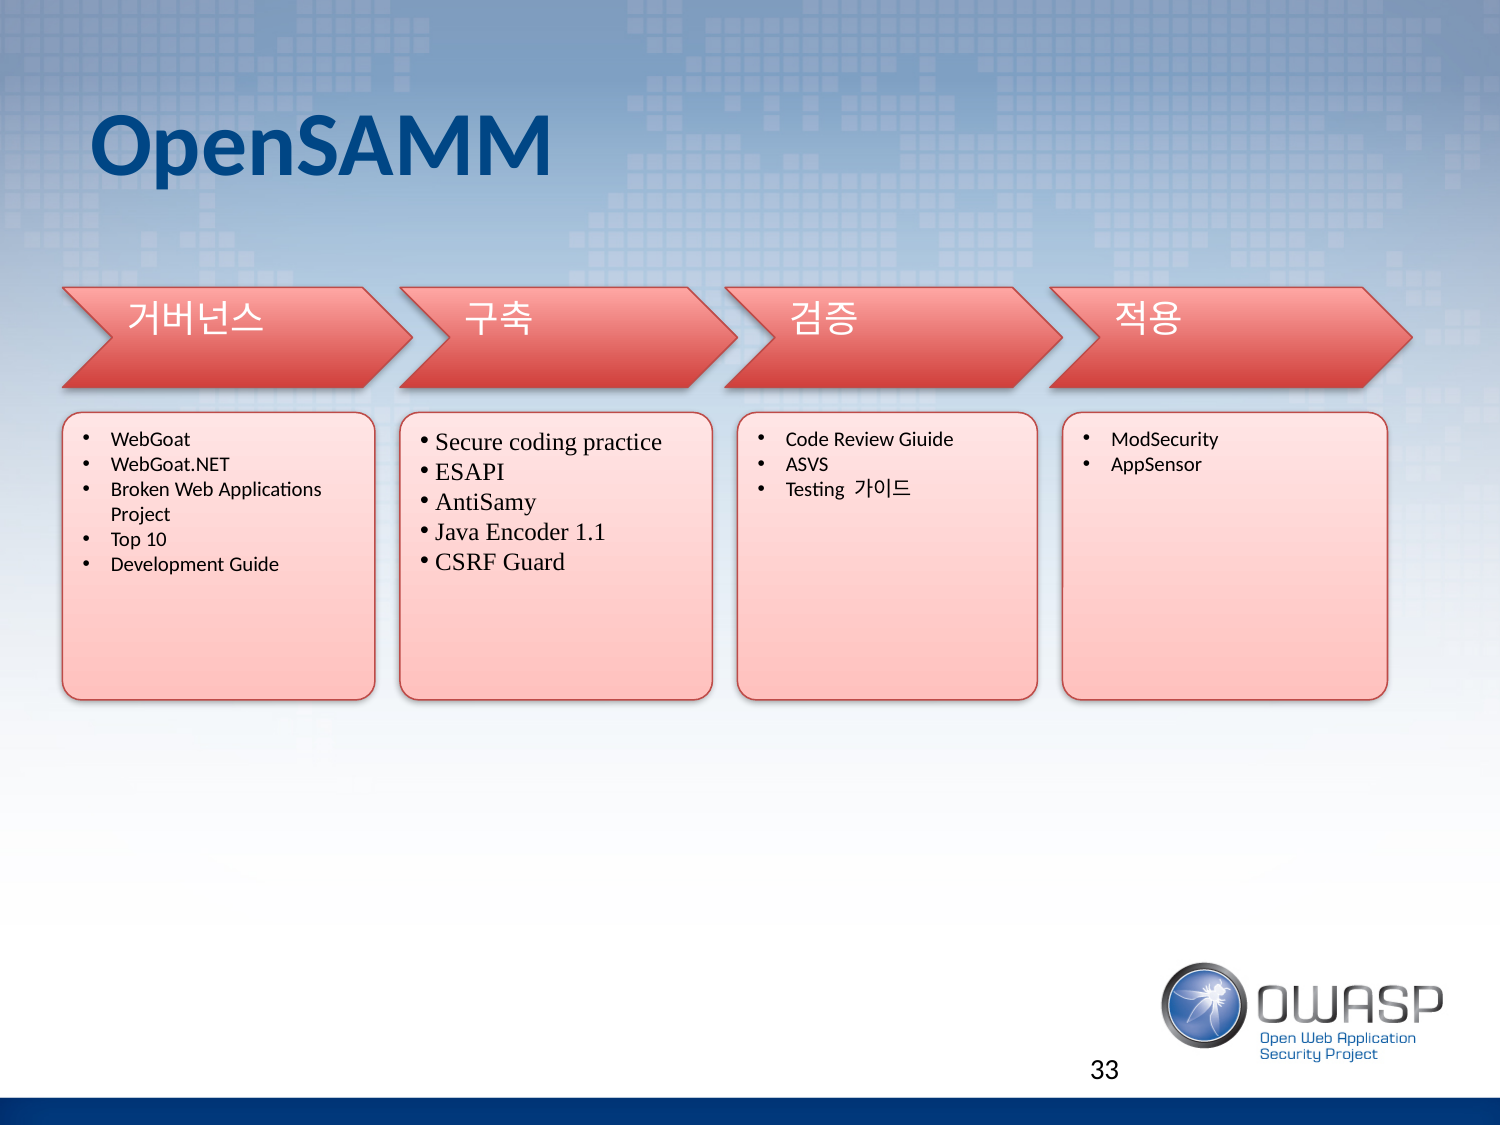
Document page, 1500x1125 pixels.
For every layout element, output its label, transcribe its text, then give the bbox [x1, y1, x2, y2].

text_box WebGoat WebGoat.NET Broken Web Applications Project Top 10 Development Guide [61, 411, 376, 701]
text_box 적용 [1049, 286, 1413, 389]
text_box 거버넌스 [61, 286, 414, 389]
text_box 구축 [399, 286, 739, 389]
title OpenSAMM [75, 45, 1425, 233]
text_box Code Review Giuide ASVS Testing 가이드 [736, 411, 1039, 701]
text_box ModSecurity AppSensor [1061, 411, 1389, 701]
text_box Secure coding practice ESAPI AntiSamy Java Encoder 1.1 CSRF Guard [399, 411, 714, 701]
slide_number 33 [1074, 1042, 1425, 1103]
text_box 검증 [724, 286, 1064, 389]
picture [0, 0, 1500, 1125]
